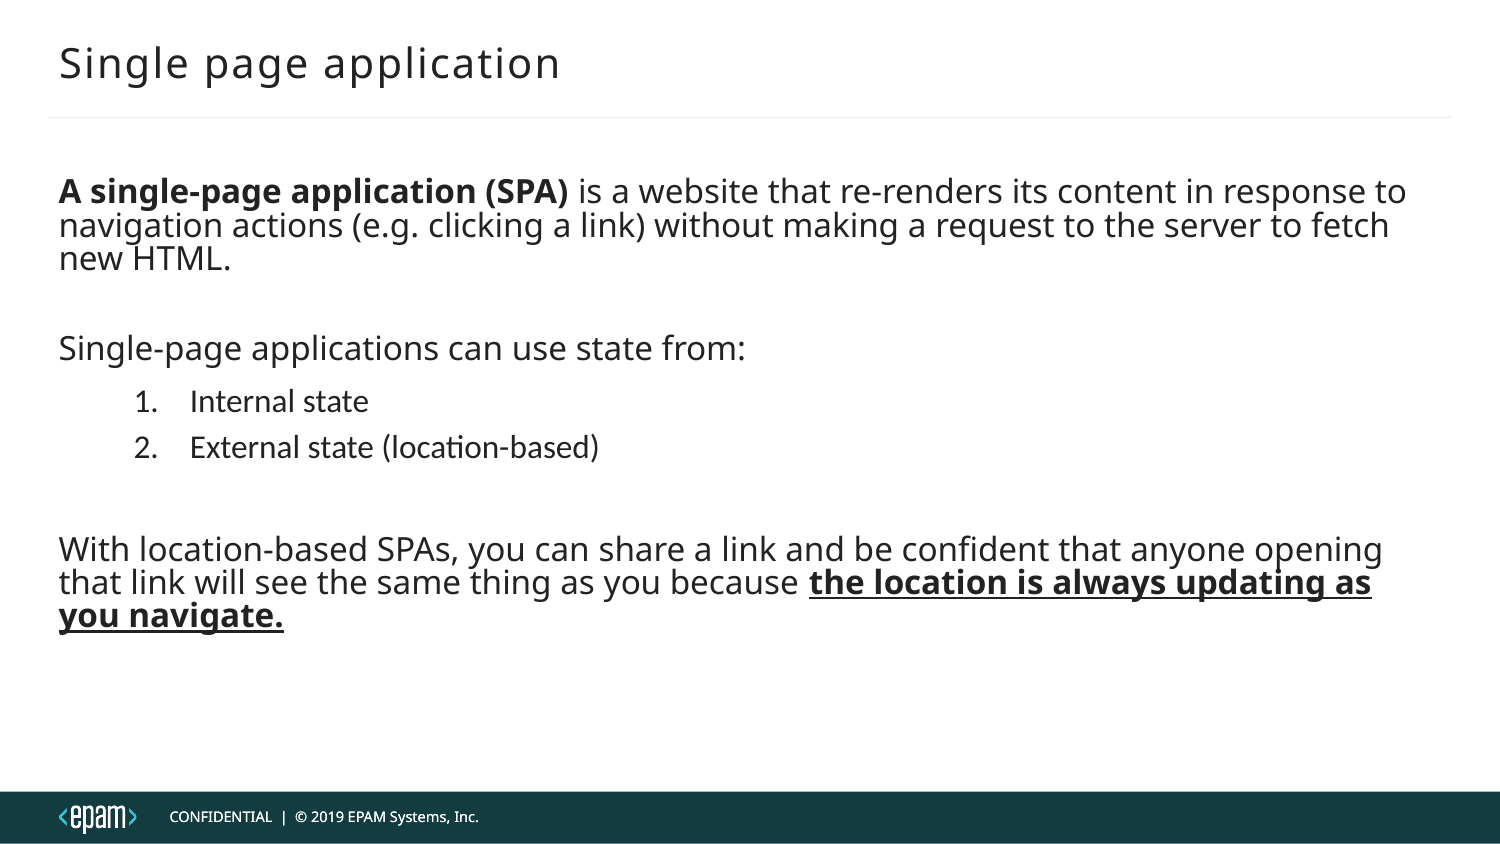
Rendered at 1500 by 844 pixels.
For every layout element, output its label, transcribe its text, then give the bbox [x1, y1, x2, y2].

title Single page application [59, 37, 1442, 87]
list A single-page application (SPA) is a website that re-renders its content in response to navigation actions (e.g. clicking a link) without making a request to the server to fetch new HTML. Single-page applications can use state from: Internal state External state (location-based) With location-based SPAs, you can share a link and be confident that anyone opening that link will see the same thing as you because the location is always updating as you navigate. [58, 177, 1442, 735]
text_box CONFIDENTIAL | © 2019 EPAM Systems, Inc. [154, 800, 552, 833]
